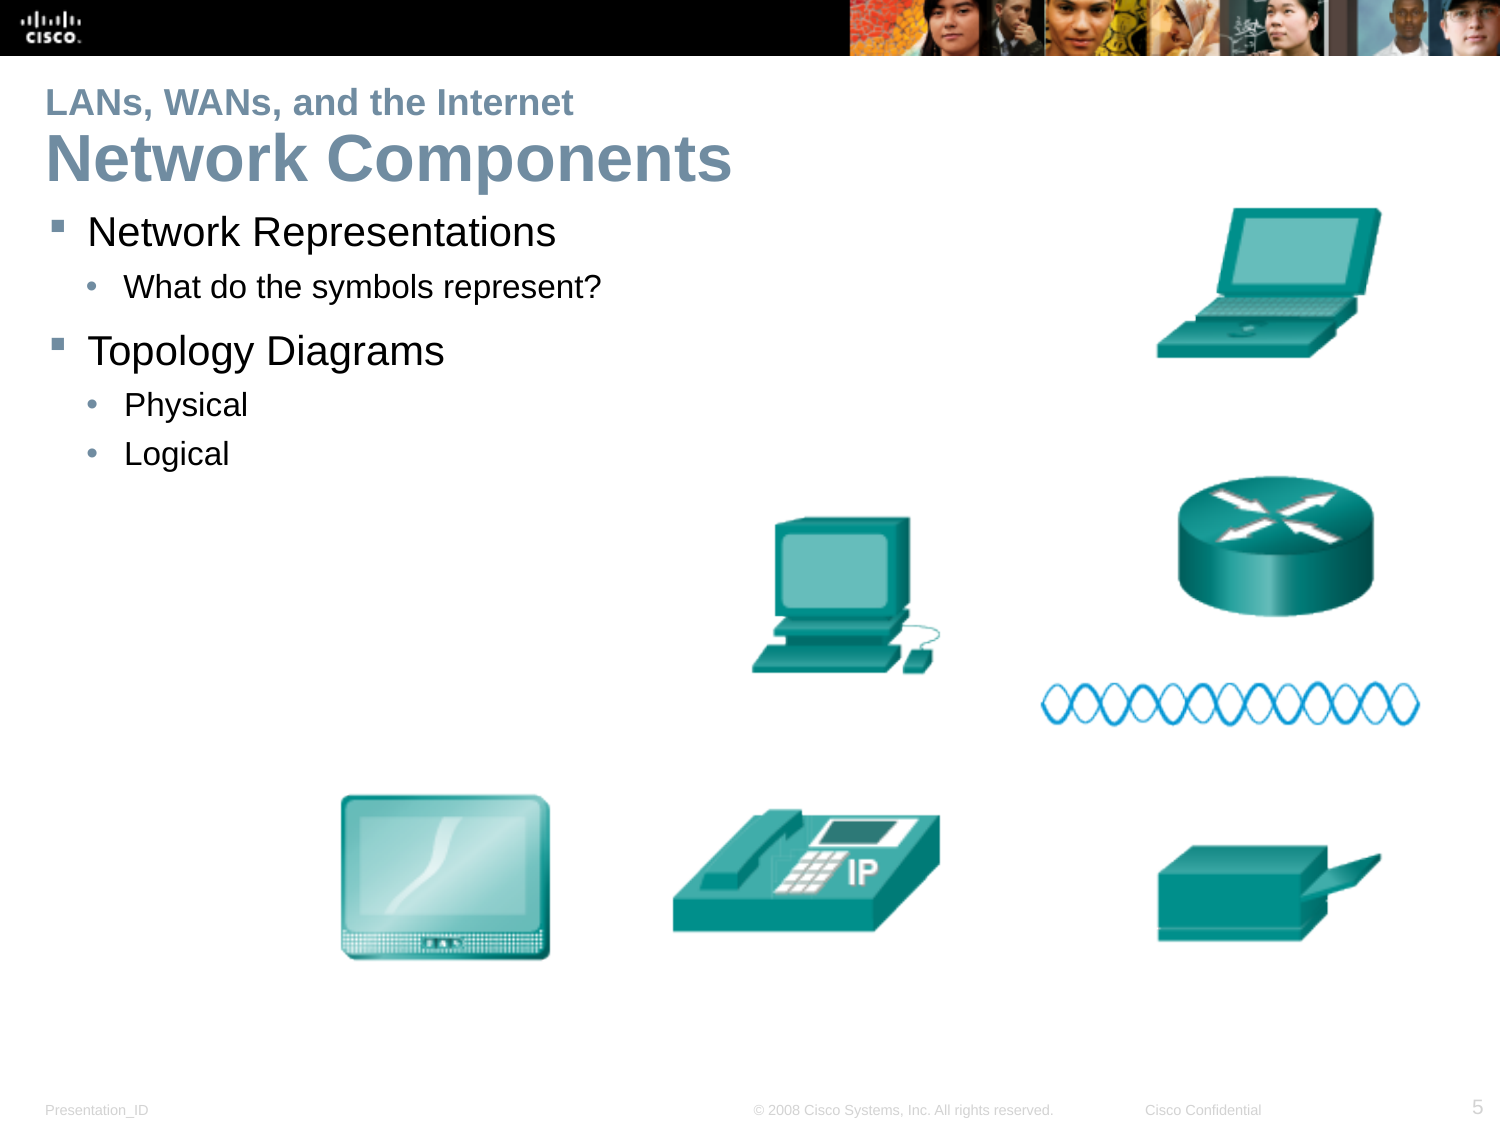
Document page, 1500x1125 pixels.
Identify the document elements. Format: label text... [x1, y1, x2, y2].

picture [667, 807, 947, 938]
picture [746, 512, 947, 680]
list Network Representations What do the symbols represent? Topology Diagrams Physical Logical [34, 202, 855, 1038]
picture [1176, 473, 1377, 621]
picture [1154, 841, 1385, 947]
picture [0, 0, 1500, 56]
picture [1151, 201, 1388, 365]
picture [1038, 679, 1423, 730]
title LANs, WANs, and the Internet Network Components [31, 64, 1471, 203]
picture [335, 792, 555, 964]
